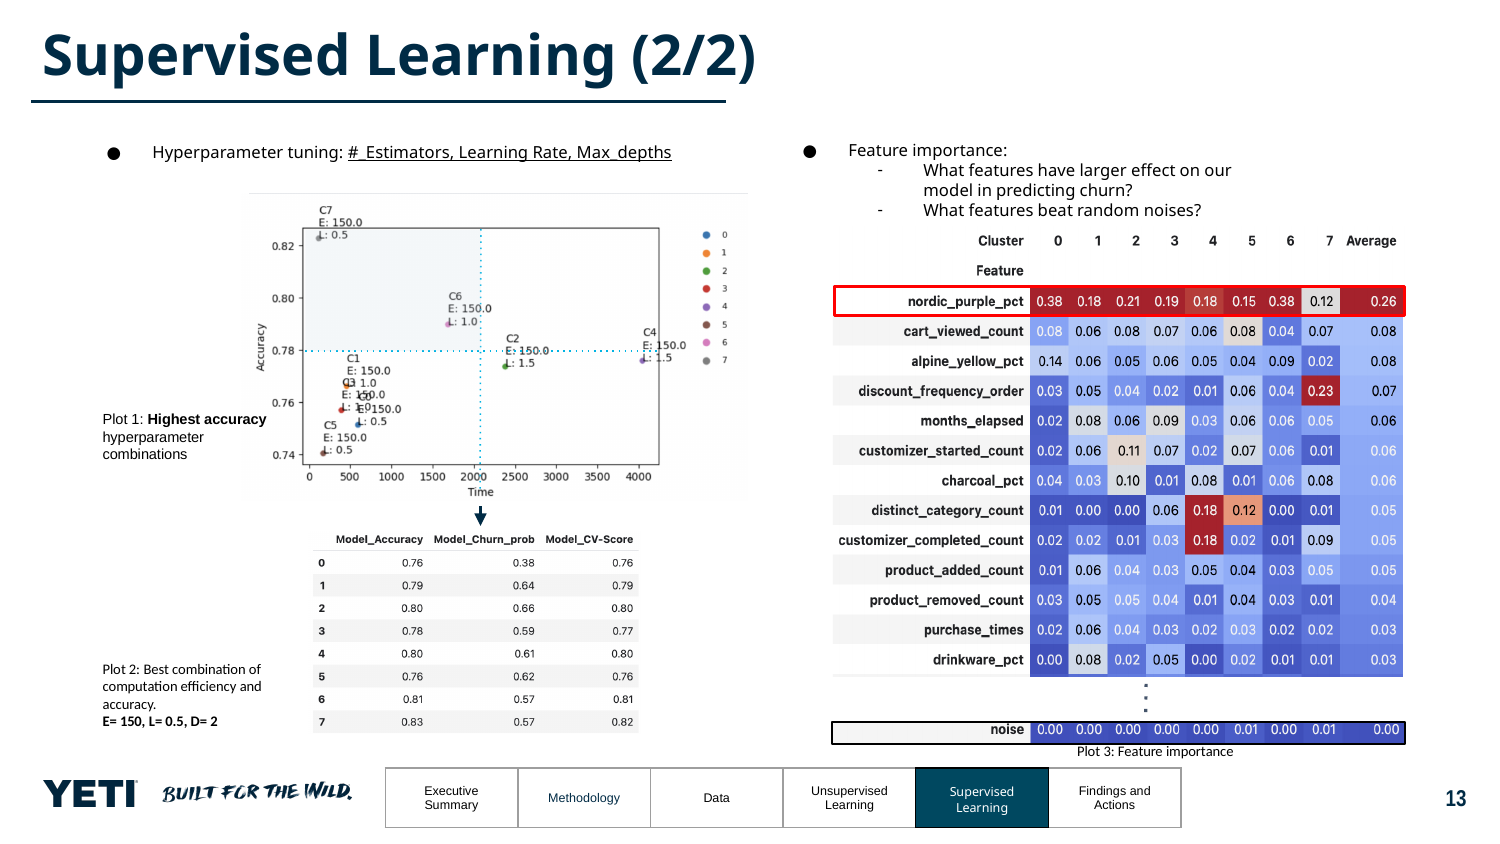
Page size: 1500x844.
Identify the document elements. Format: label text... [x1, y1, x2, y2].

text_box Plot 3: Feature importance [1062, 751, 1355, 769]
picture [241, 193, 748, 501]
picture [43, 757, 385, 826]
table_header Executive Summary [386, 769, 517, 827]
table_header Unsupervised Learning [784, 769, 915, 827]
table_header Data [651, 769, 782, 827]
text_box Plot 1: Highest accuracy hyperparameter combinations [87, 395, 236, 478]
table_header Methodology [519, 769, 650, 827]
table_header Supervised Learning [916, 769, 1048, 827]
text_box Hyperparameter tuning: #_Estimators, Learning Rate, Max_depths [62, 132, 758, 173]
text_box Plot 2: Best combination of computation efficiency and accuracy. E= 150, L= 0.5, D= 2 [87, 644, 310, 745]
picture [832, 722, 1405, 744]
title Supervised Learning (2/2) [31, 4, 1478, 94]
picture [832, 226, 1405, 677]
picture [308, 531, 641, 734]
table_header Findings and Actions [1049, 769, 1180, 827]
text_box Feature importance: What features have larger effect on our model in predicting churn? What features beat random noises? [758, 124, 1294, 235]
